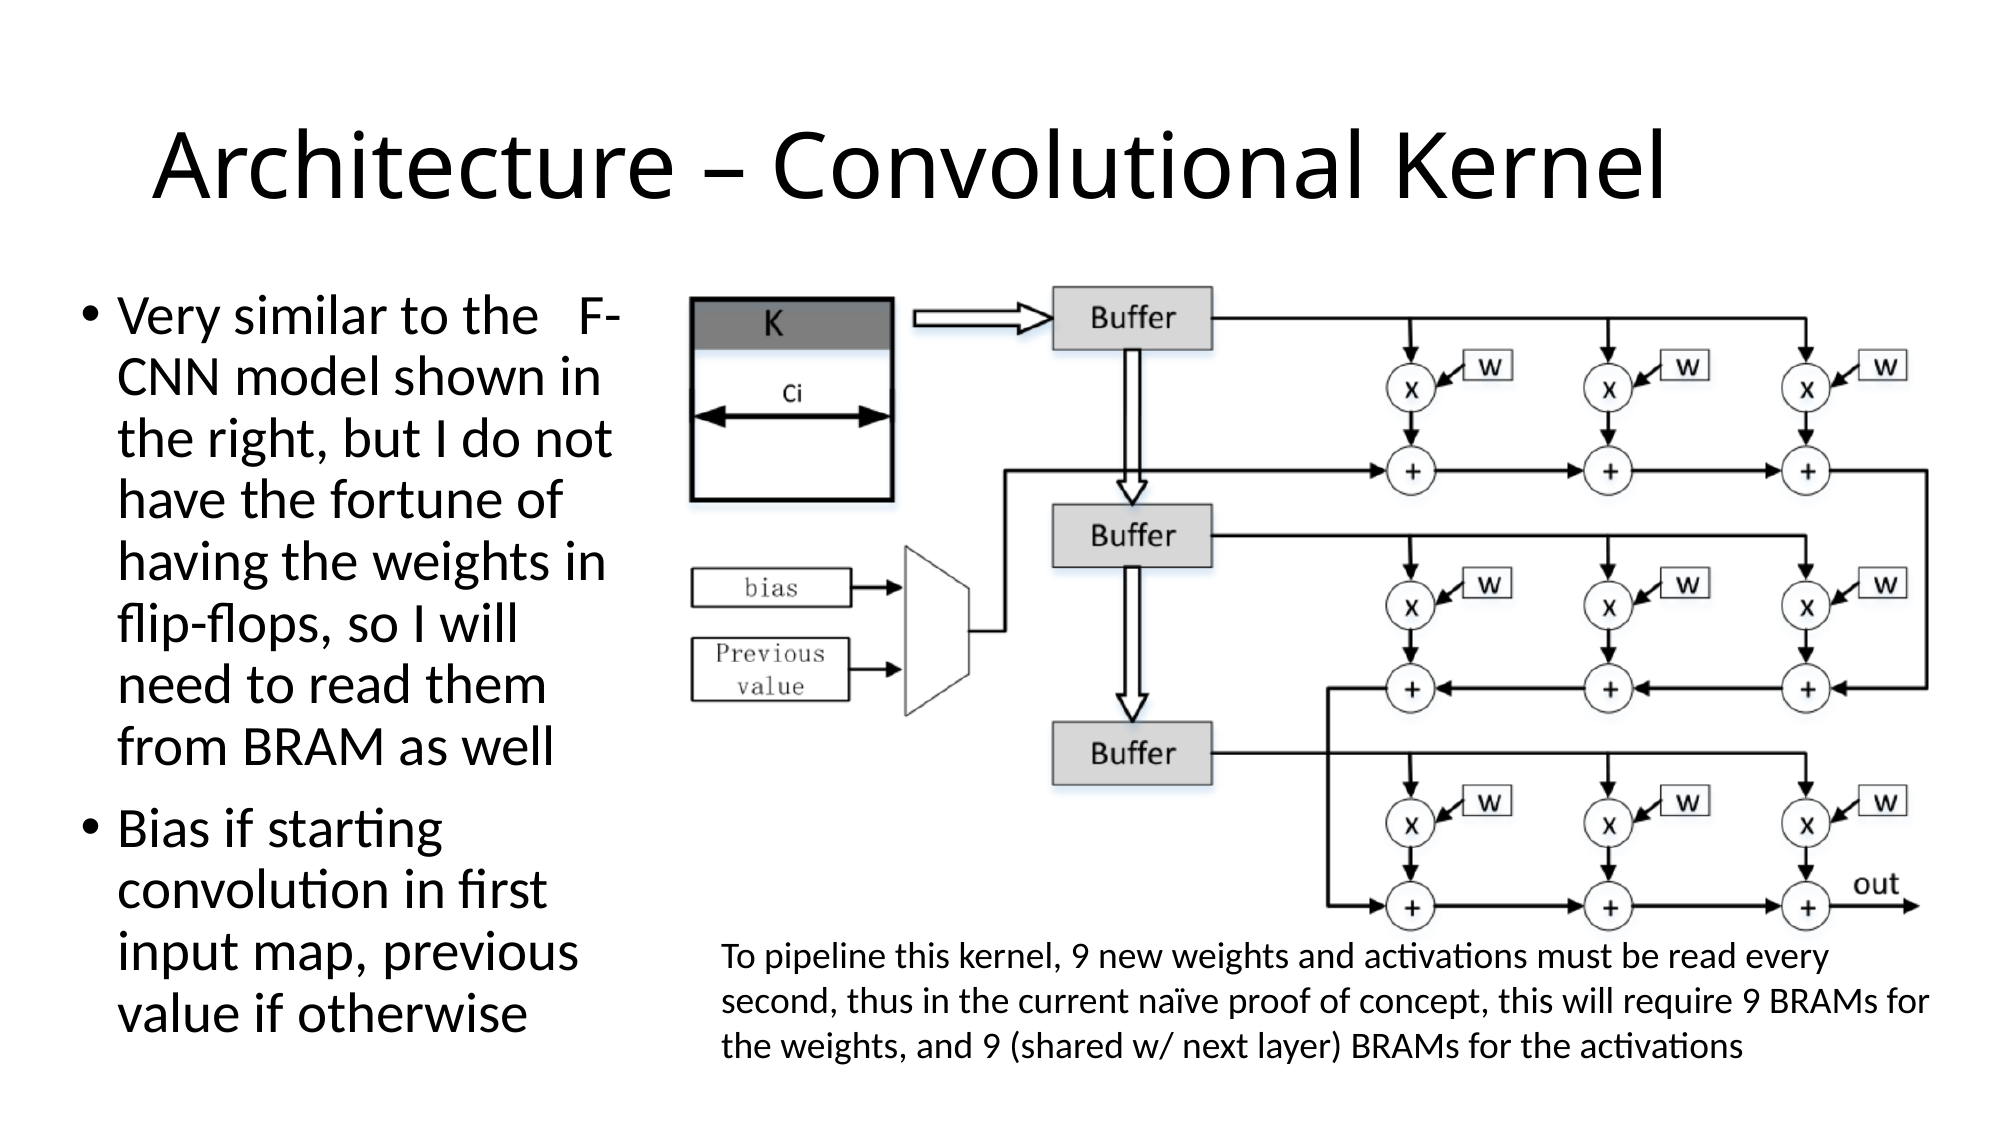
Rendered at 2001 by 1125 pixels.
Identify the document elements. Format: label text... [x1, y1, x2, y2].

text_box To pipeline this kernel, 9 new weights and activations must be read every second, thus in the current naïve proof of concept, this will require 9 BRAMs for the weights, and 9 (shared w/ next layer) BRAMs for the activations [706, 923, 1966, 1074]
list Very similar to the F-CNN model shown in the right, but I do not have the fortune of having the weights in flip-flops, so I will need to read them from BRAM as well Bias if starting convolution in first input map, previous value if otherwise [65, 277, 641, 1056]
picture [656, 242, 1951, 949]
title Architecture – Convolutional Kernel [137, 59, 1863, 278]
